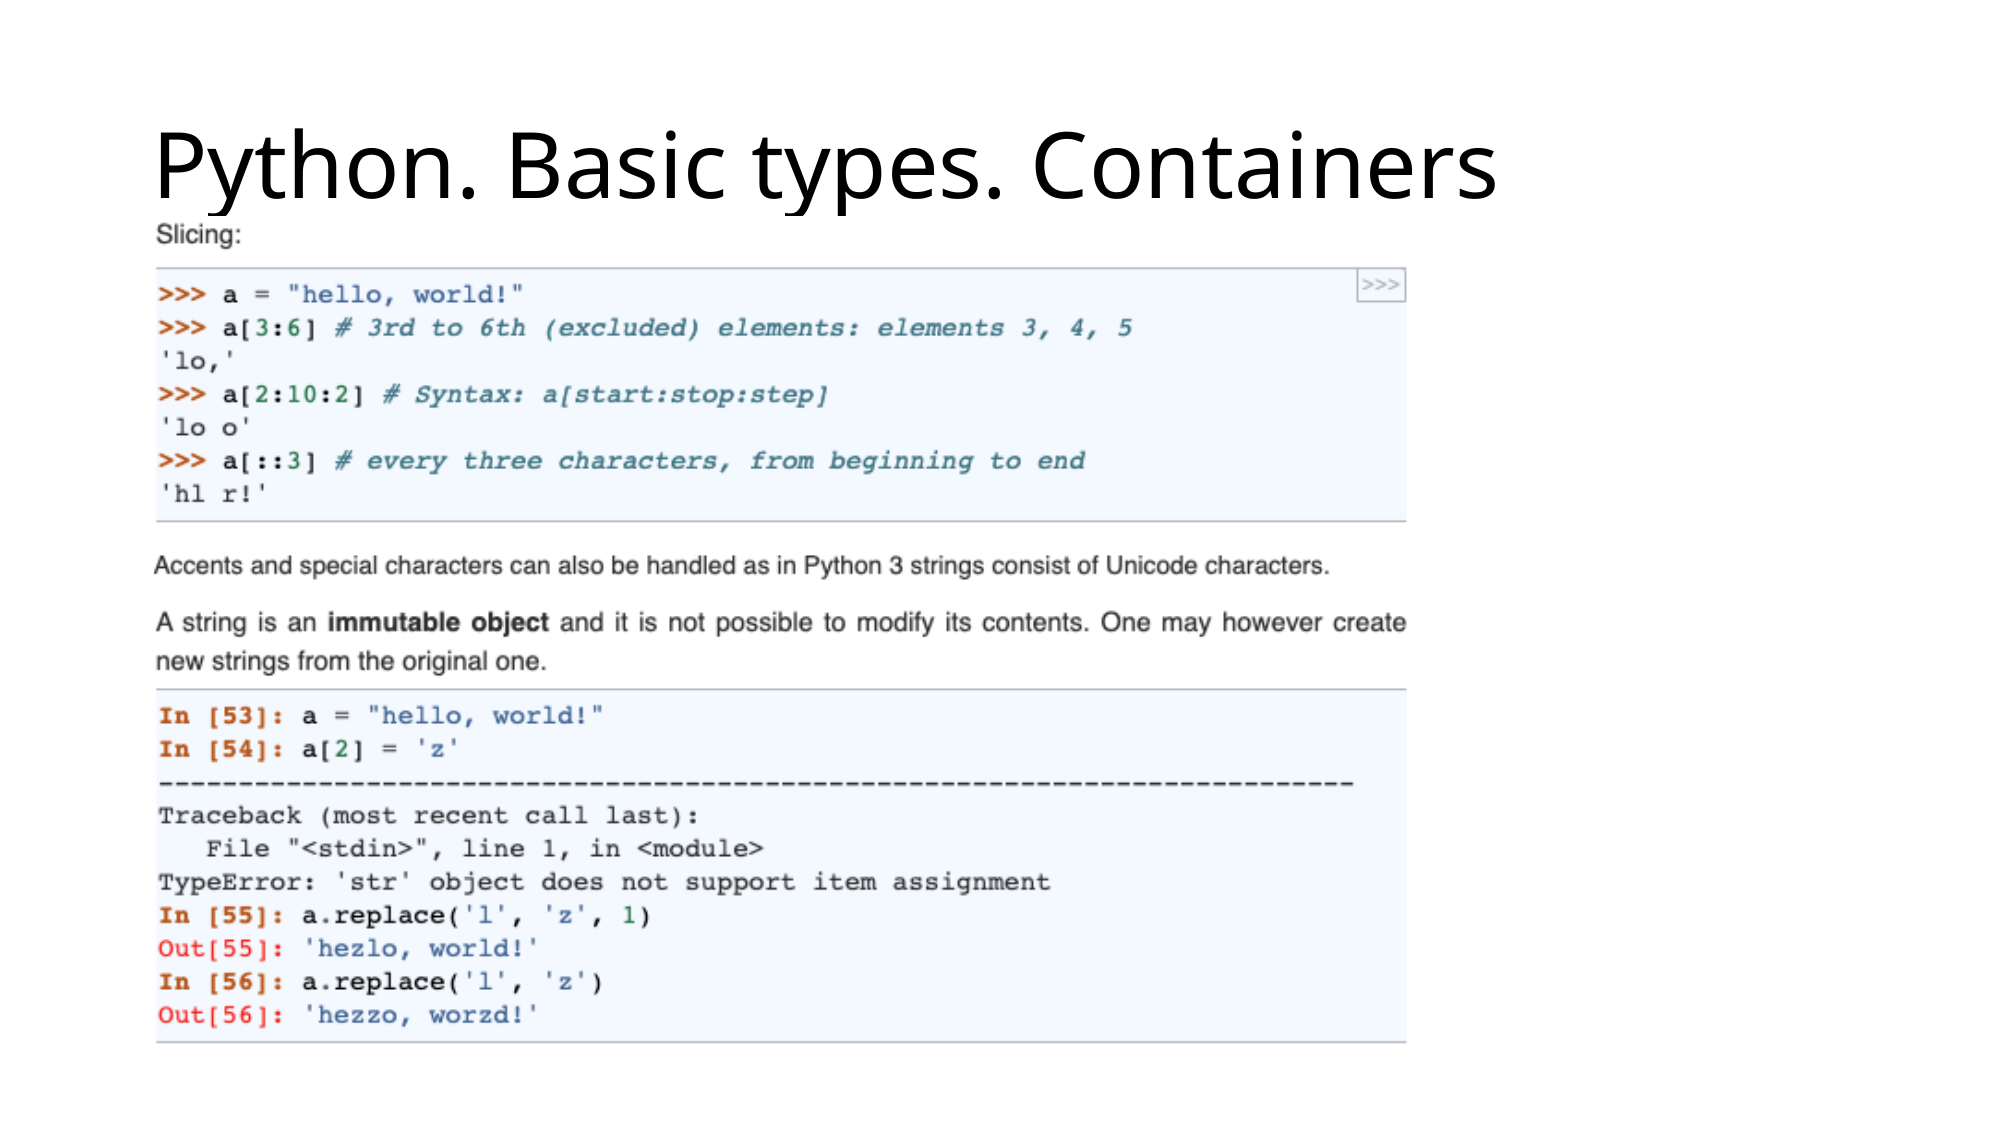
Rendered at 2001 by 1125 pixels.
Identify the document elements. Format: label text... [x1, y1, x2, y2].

picture [153, 216, 1429, 1049]
title Python. Basic types. Containers [137, 59, 1863, 278]
